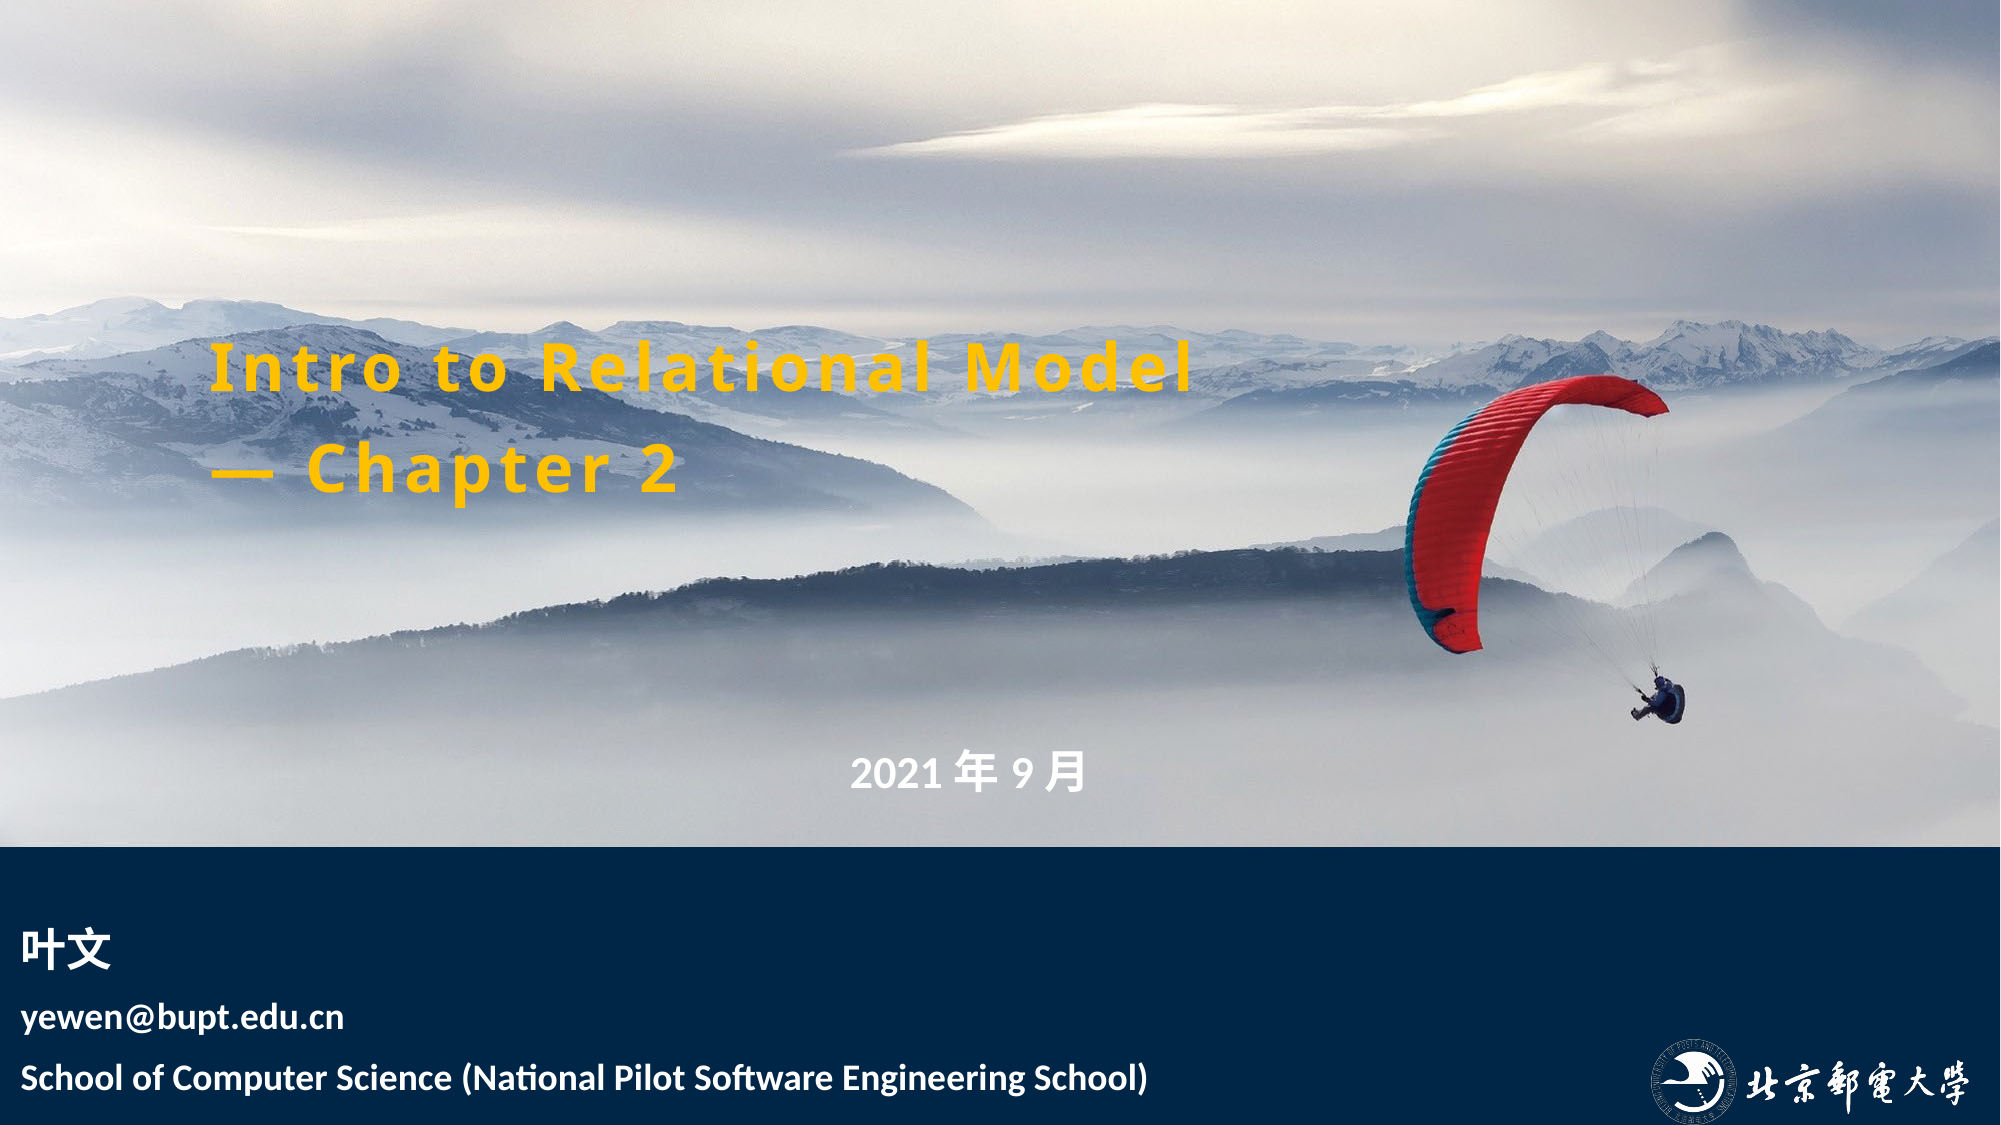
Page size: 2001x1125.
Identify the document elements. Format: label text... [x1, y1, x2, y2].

list 叶文 yewen@bupt.edu.cn School of Computer Science (National Pilot Software Engineering School) [20, 860, 1617, 1115]
list Intro to Relational Model — Chapter 2 [194, 317, 1292, 534]
picture [0, 0, 2001, 1125]
text_box 2021年9月 [835, 735, 1106, 806]
